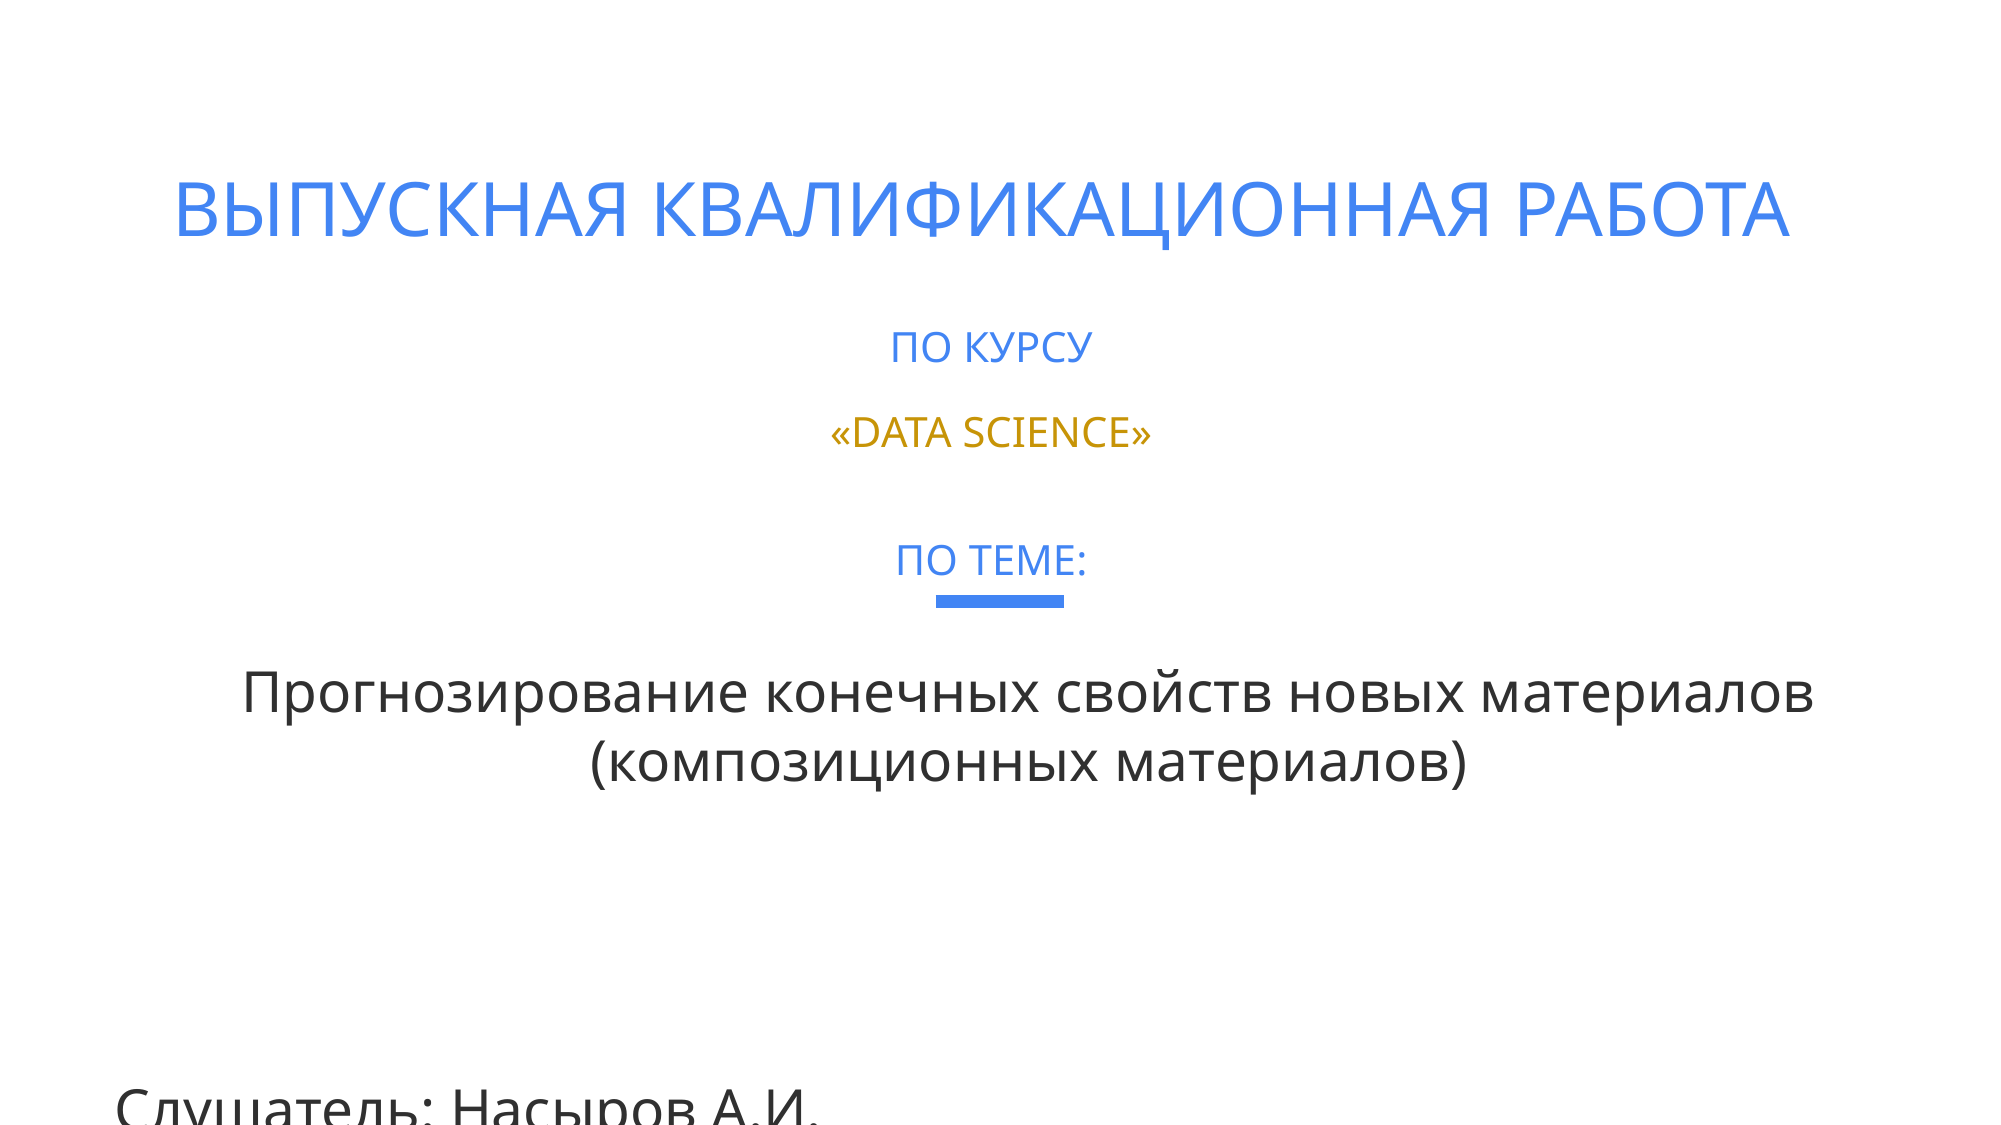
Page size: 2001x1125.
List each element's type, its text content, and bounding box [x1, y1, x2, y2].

subtitle Прогнозирование конечных свойств новых материалов (композиционных материалов) Слушатель: Насыров А.И. [99, 648, 1958, 1125]
title ВЫПУСКНАЯ КВАЛИФИКАЦИОННАЯ РАБОТА ПО КУРСУ «DATA SCIENCE» ПО ТЕМЕ: [99, 123, 1883, 648]
